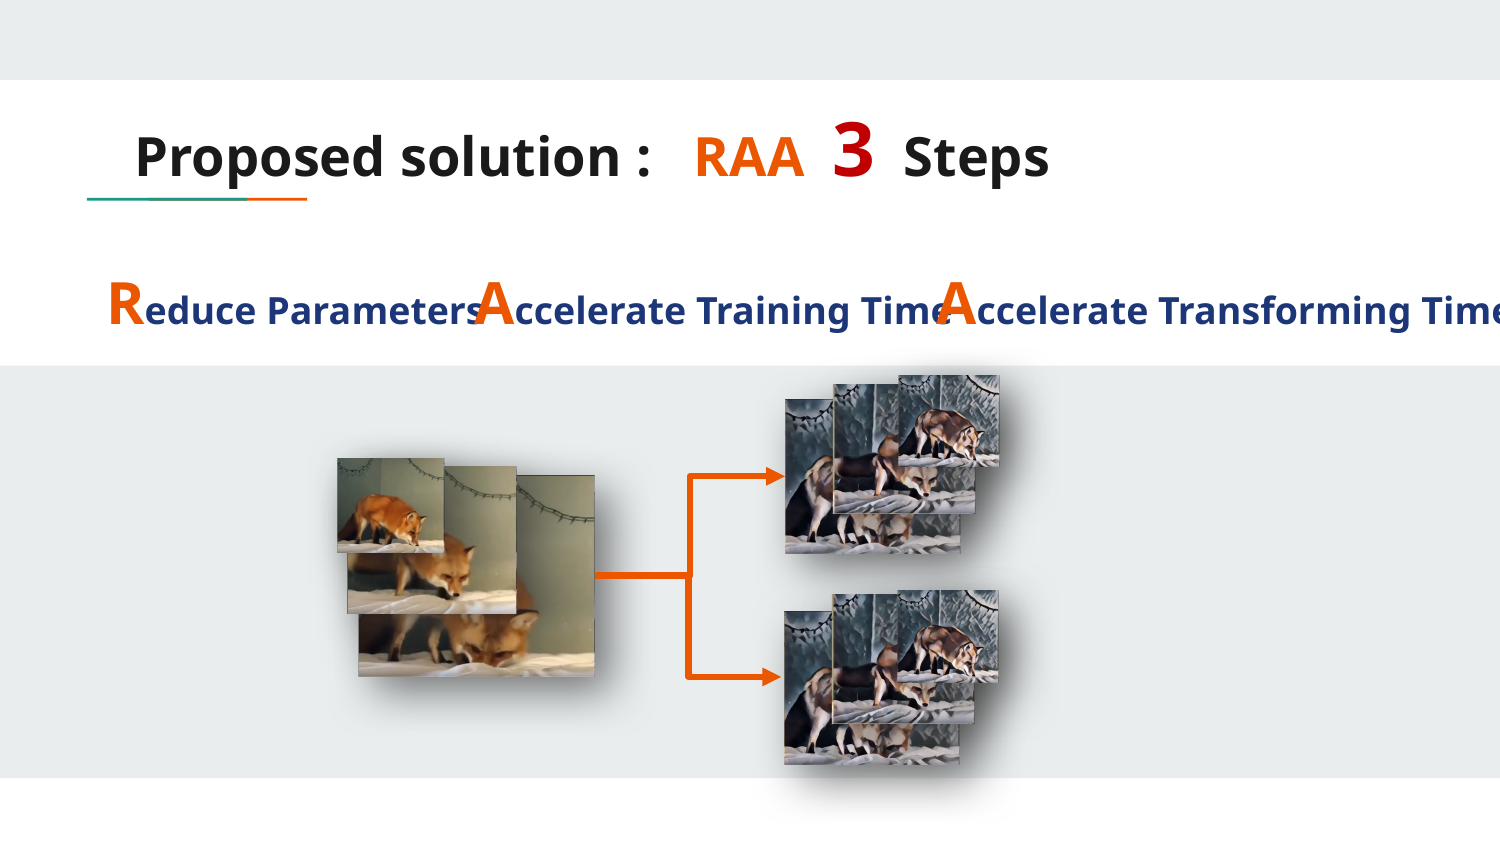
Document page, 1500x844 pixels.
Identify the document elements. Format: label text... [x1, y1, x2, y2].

title Proposed solution : RAA 3 Steps [119, 85, 1381, 188]
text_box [0, 258, 1500, 779]
